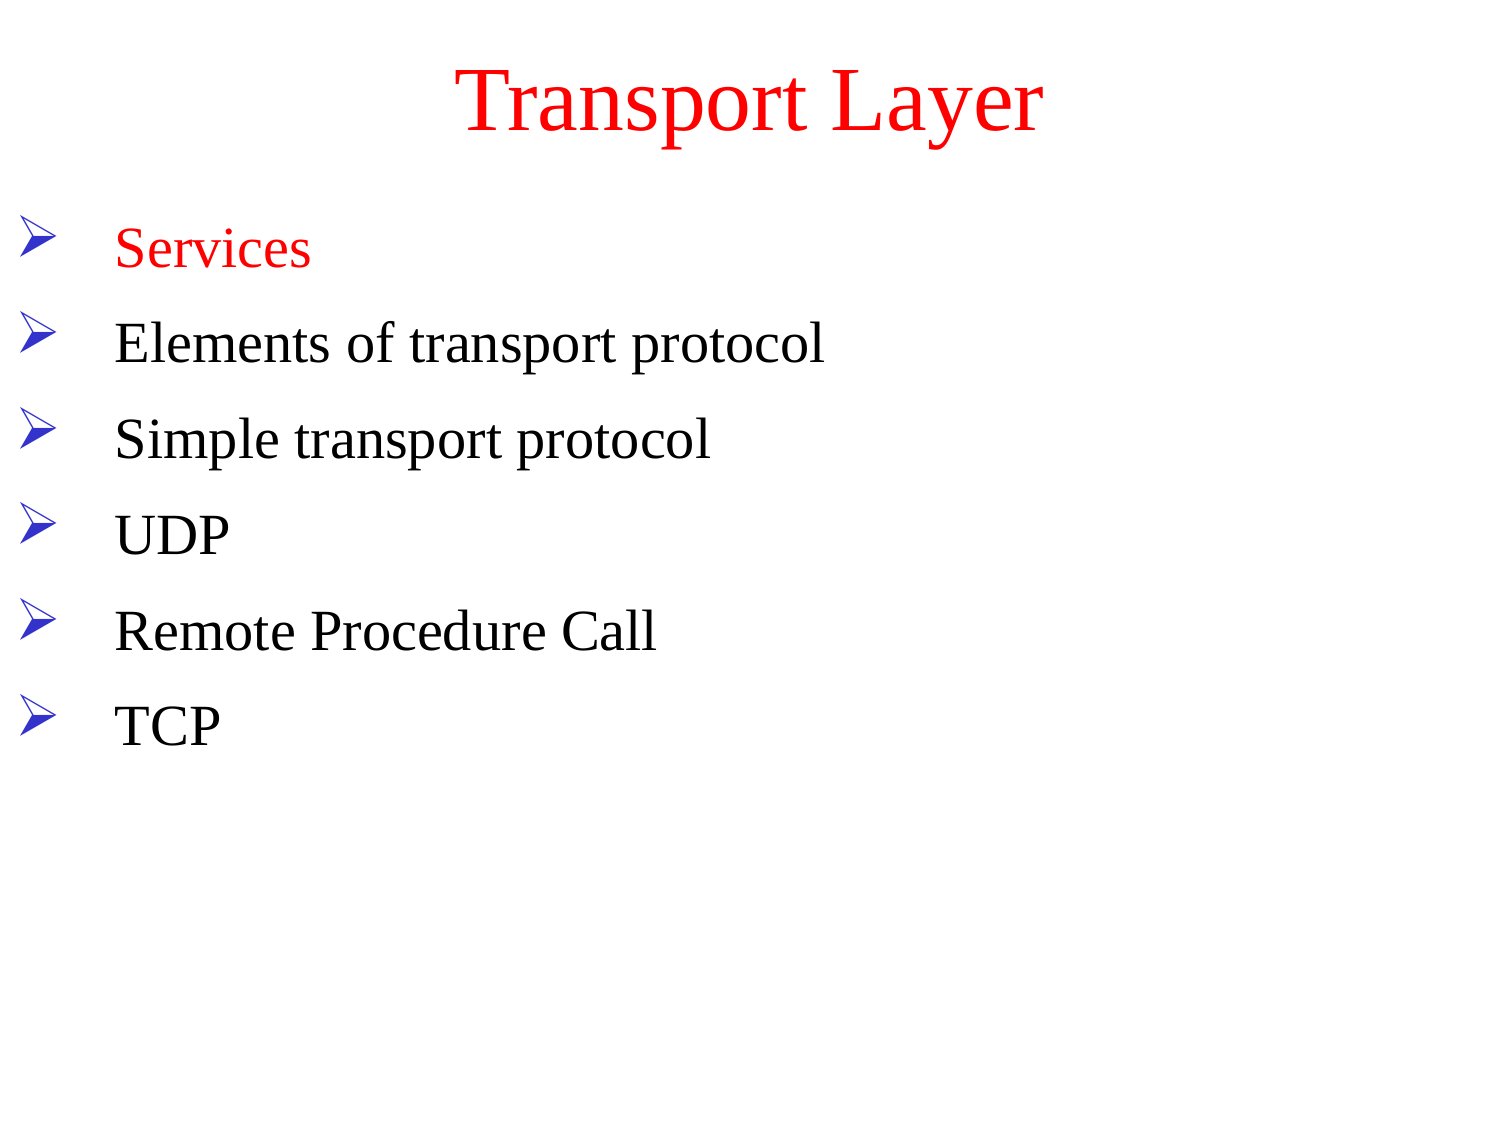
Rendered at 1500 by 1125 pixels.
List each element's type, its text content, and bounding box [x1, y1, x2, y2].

list Services Elements of transport protocol Simple transport protocol UDP Remote Procedure Call TCP [0, 187, 1500, 707]
title Transport Layer [0, 0, 1500, 187]
